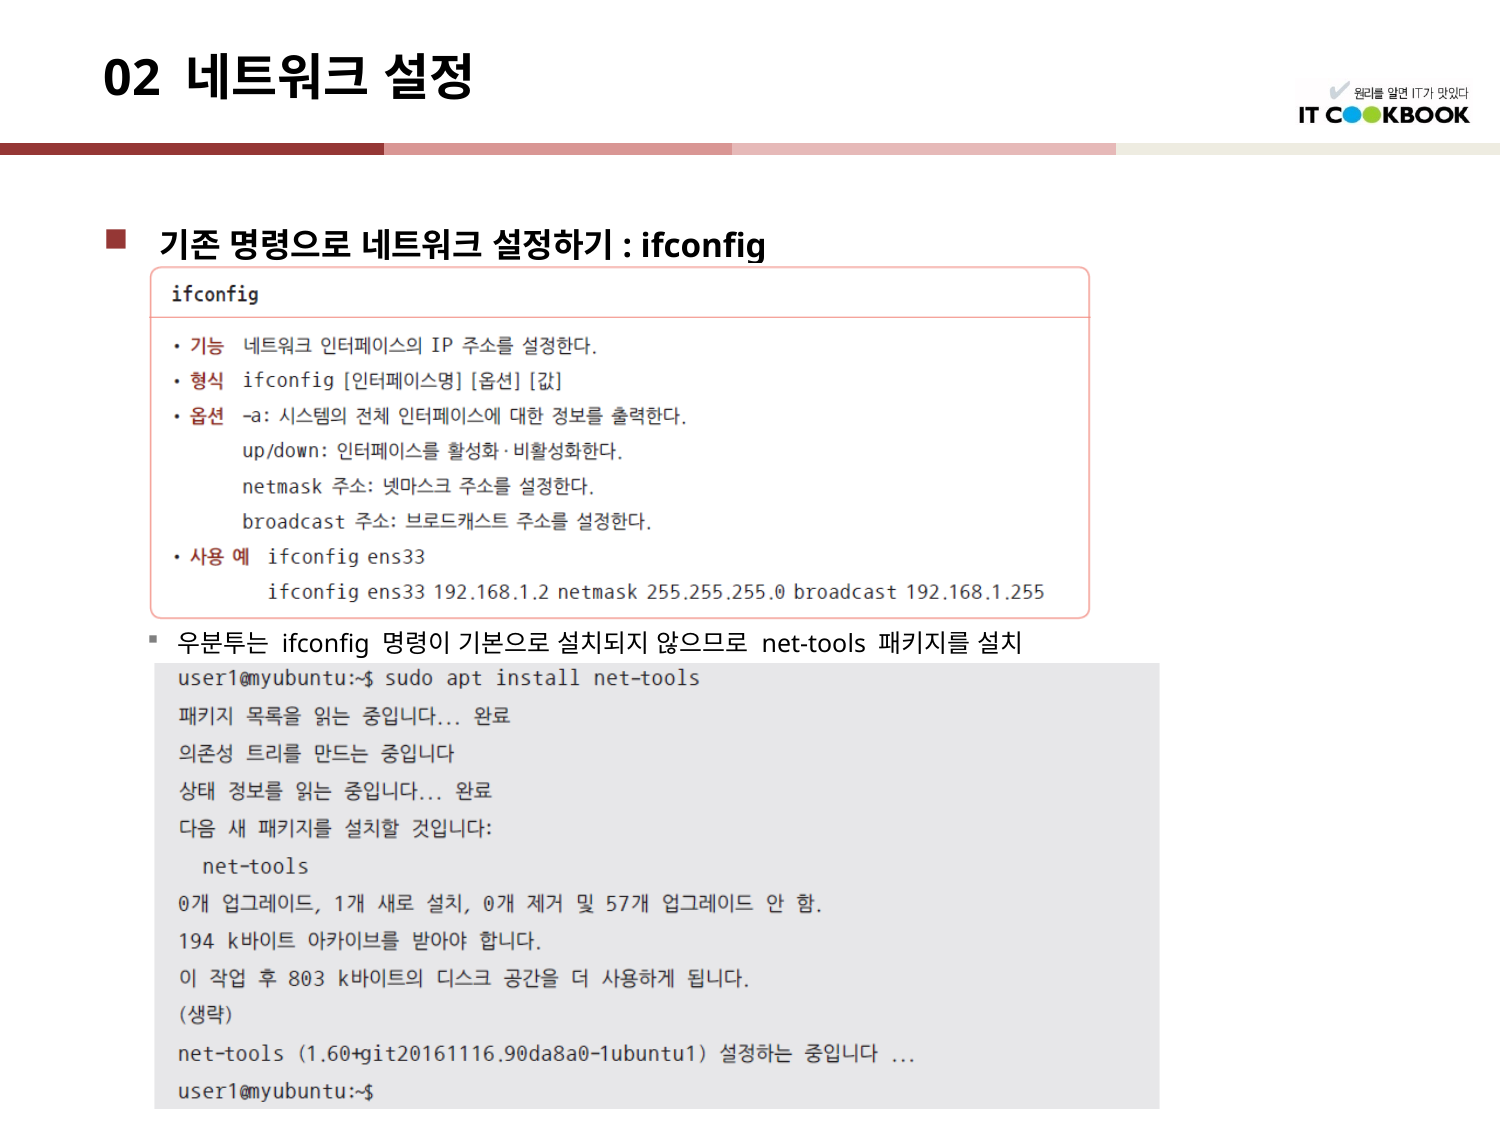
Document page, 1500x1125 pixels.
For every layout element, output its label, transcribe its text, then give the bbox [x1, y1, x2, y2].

list 기존 명령으로 네트워크 설정하기: ifconfig 우분투는 ifconfig 명령이 기본으로 설치되지 않으므로 net-tools 패키지를 설치 [88, 196, 1436, 1083]
picture [147, 263, 1094, 623]
picture [1295, 78, 1473, 125]
title 02 네트워크 설정 [88, 30, 1330, 121]
picture [150, 663, 1162, 1109]
